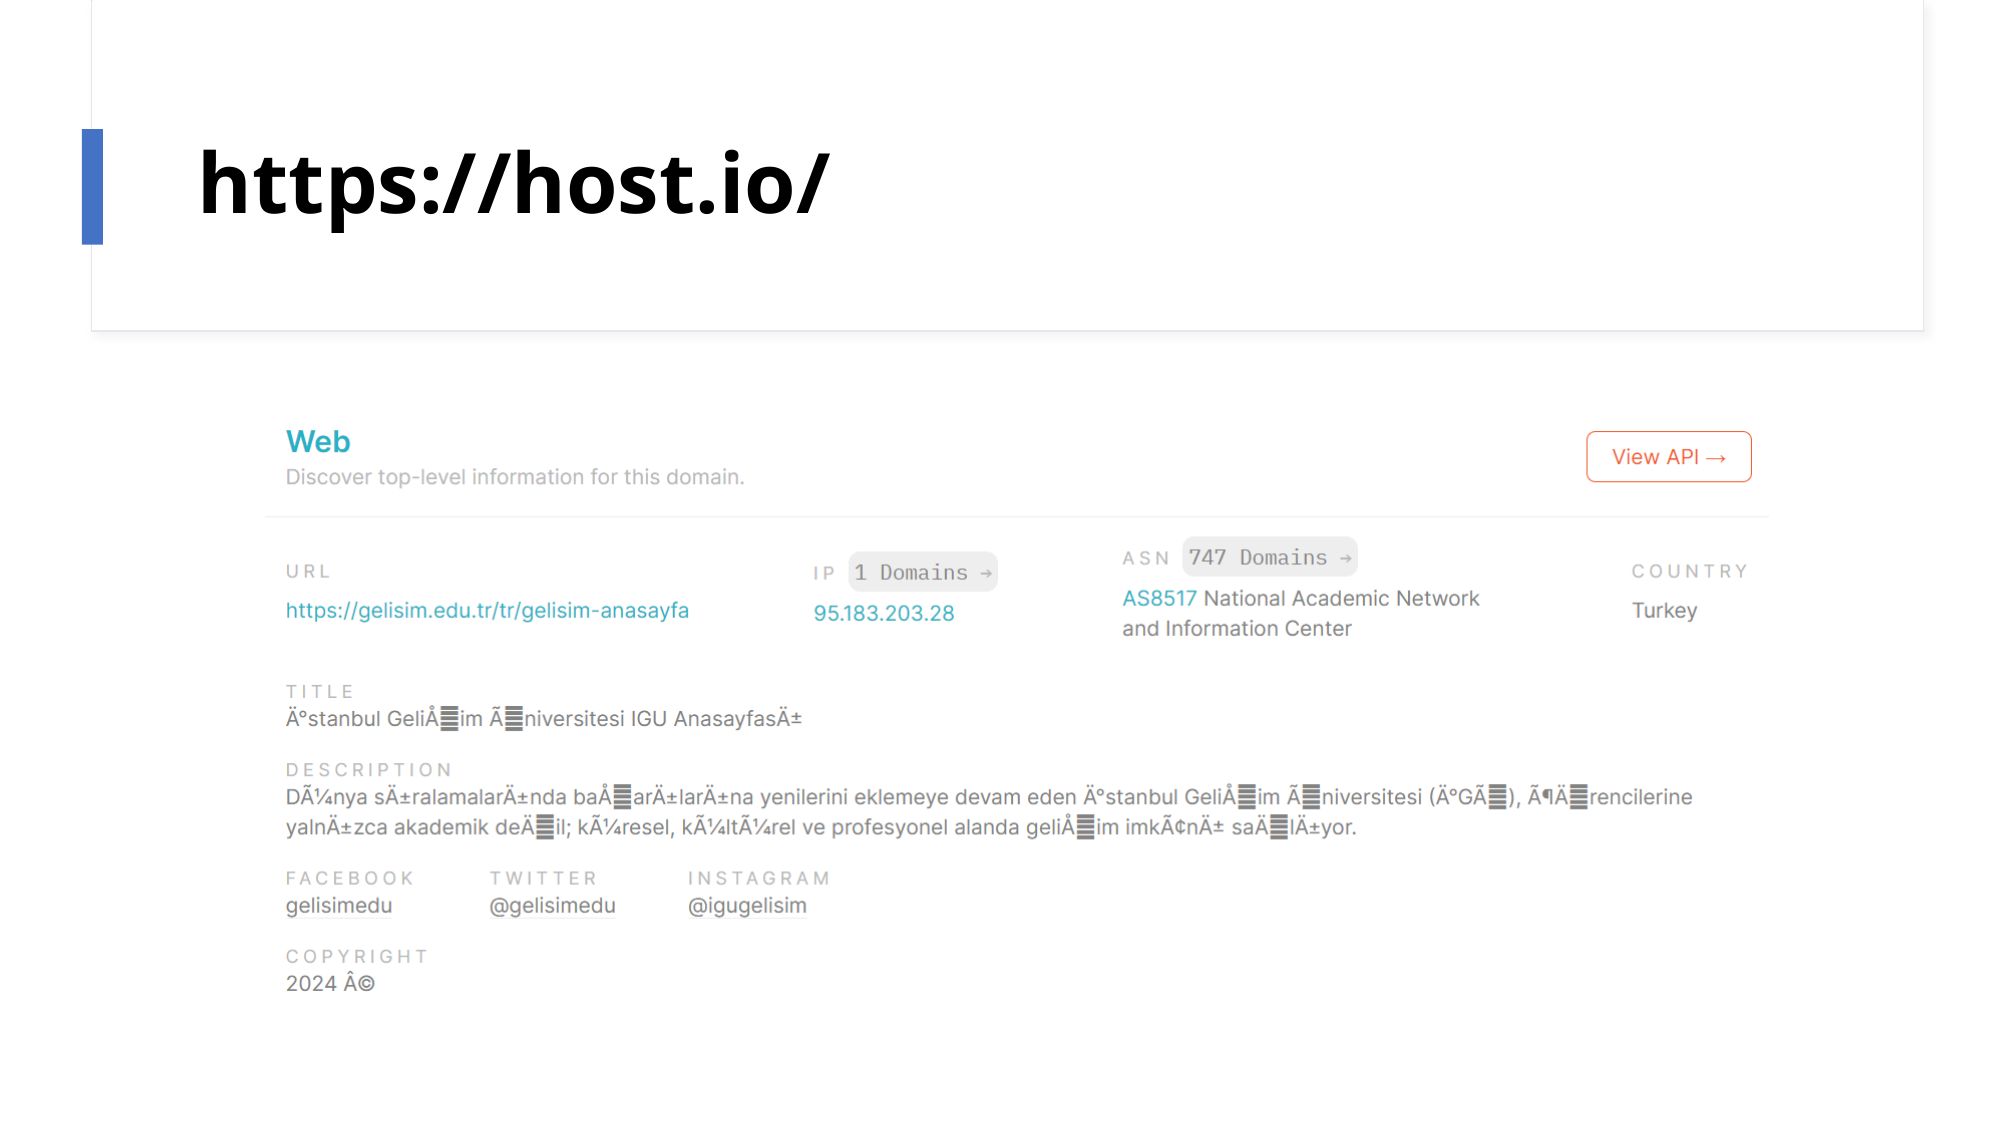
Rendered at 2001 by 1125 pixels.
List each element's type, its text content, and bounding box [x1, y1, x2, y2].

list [265, 406, 1769, 1013]
title https://host.io/ [183, 90, 1851, 284]
